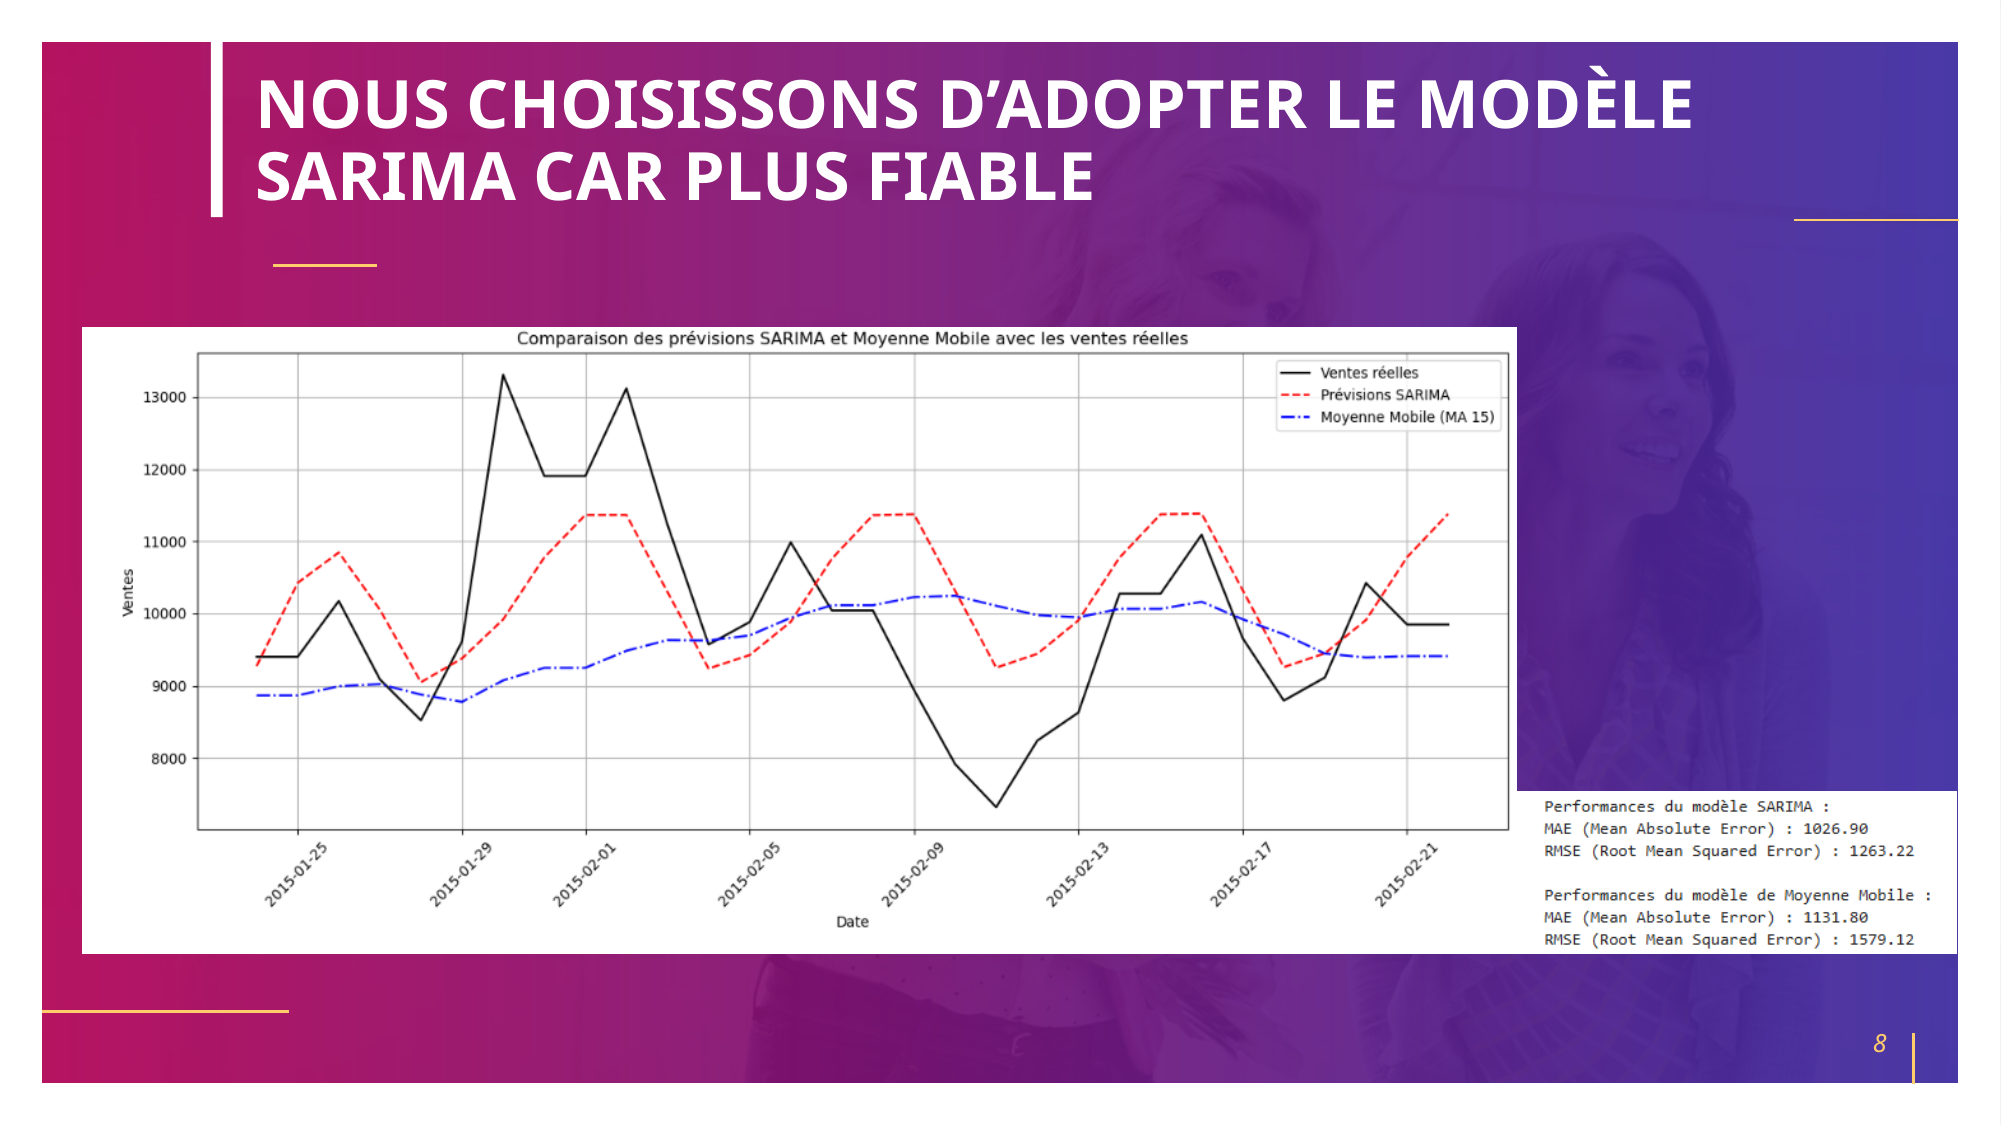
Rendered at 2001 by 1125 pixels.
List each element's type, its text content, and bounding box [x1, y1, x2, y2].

slide_number 8 [1451, 1015, 1902, 1075]
title NOUS CHOISISSONS D’ADOPTER LE MODÈLE SARIMA CAR PLUS FIABLE [240, 74, 1760, 212]
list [82, 327, 1517, 954]
picture [1516, 791, 1957, 954]
